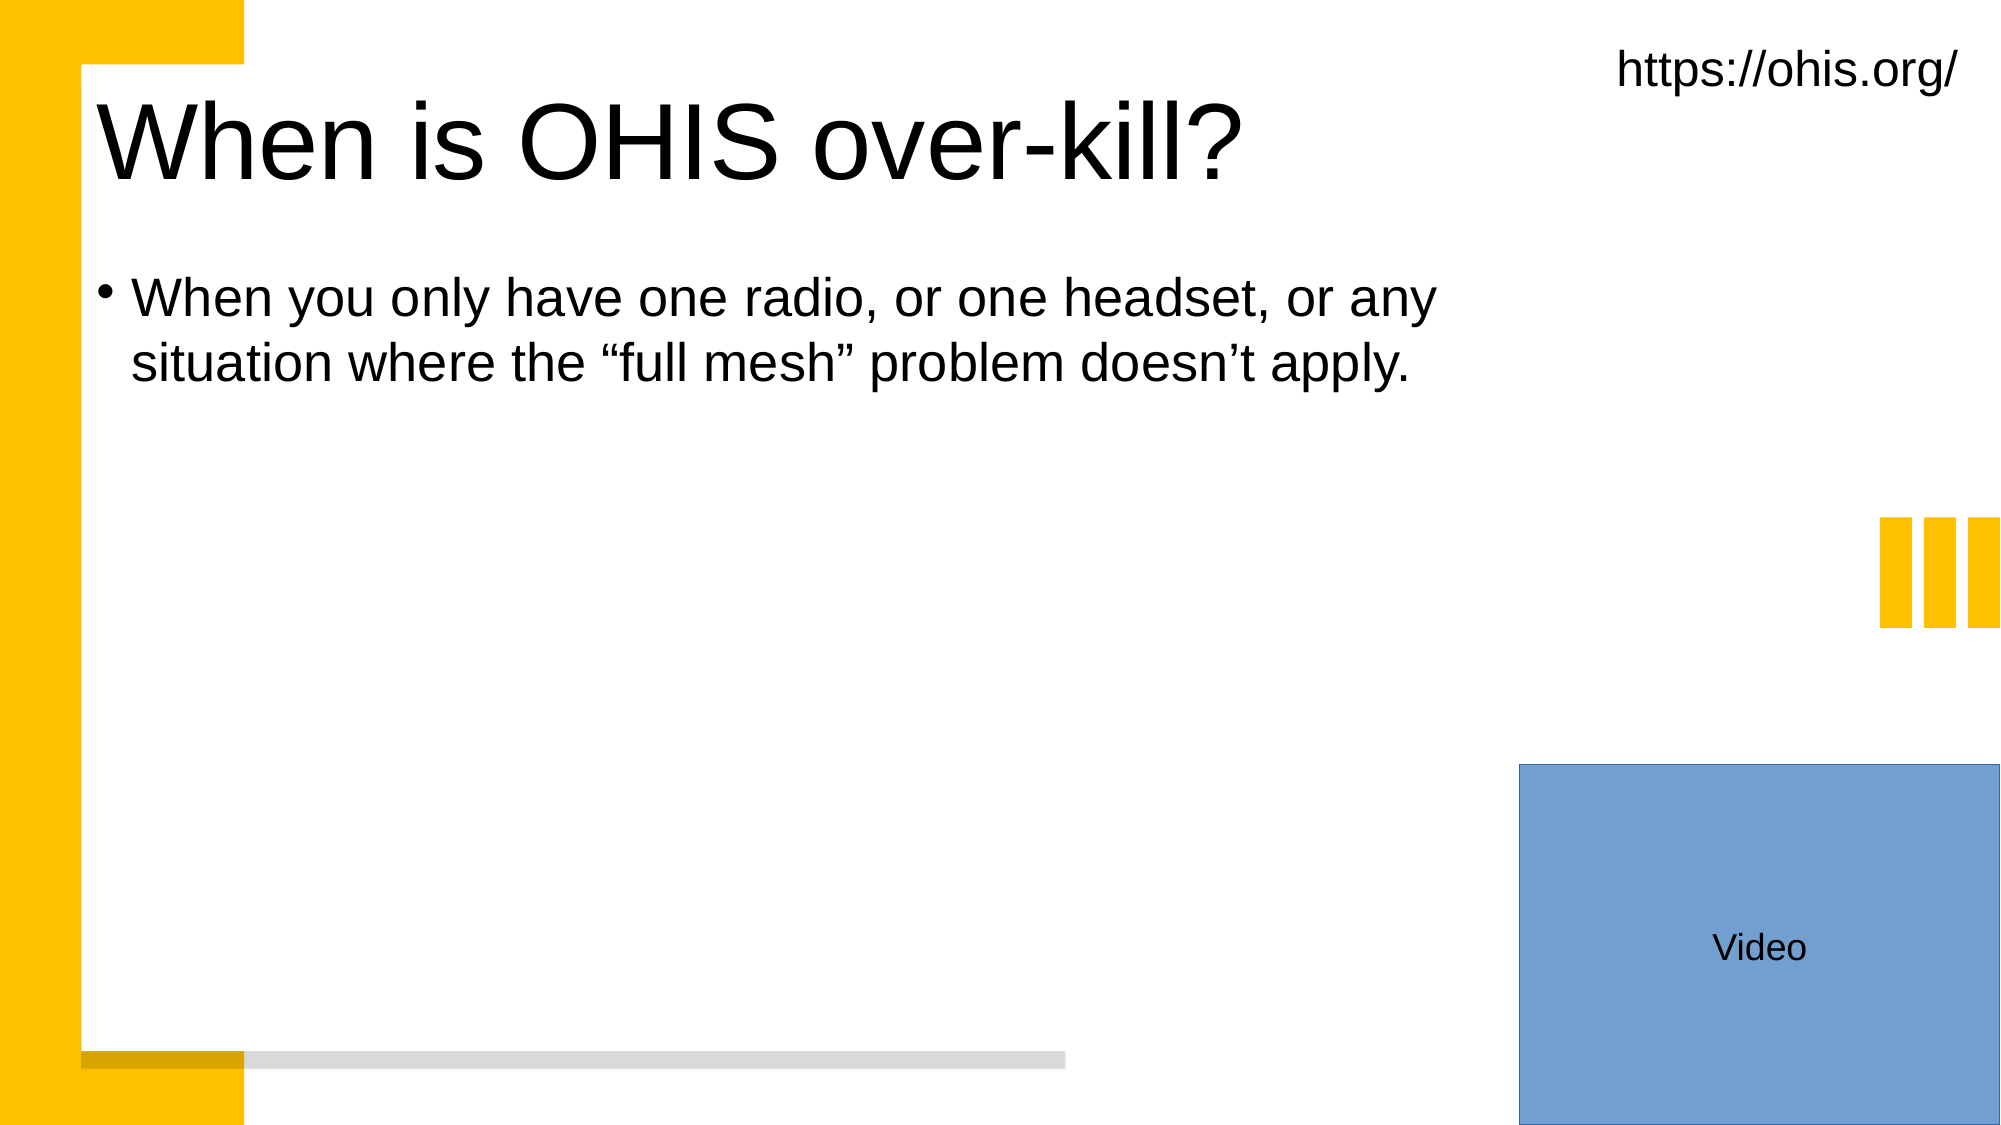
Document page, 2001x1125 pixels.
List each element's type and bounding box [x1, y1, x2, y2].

text_box [0, 0, 2000, 1125]
